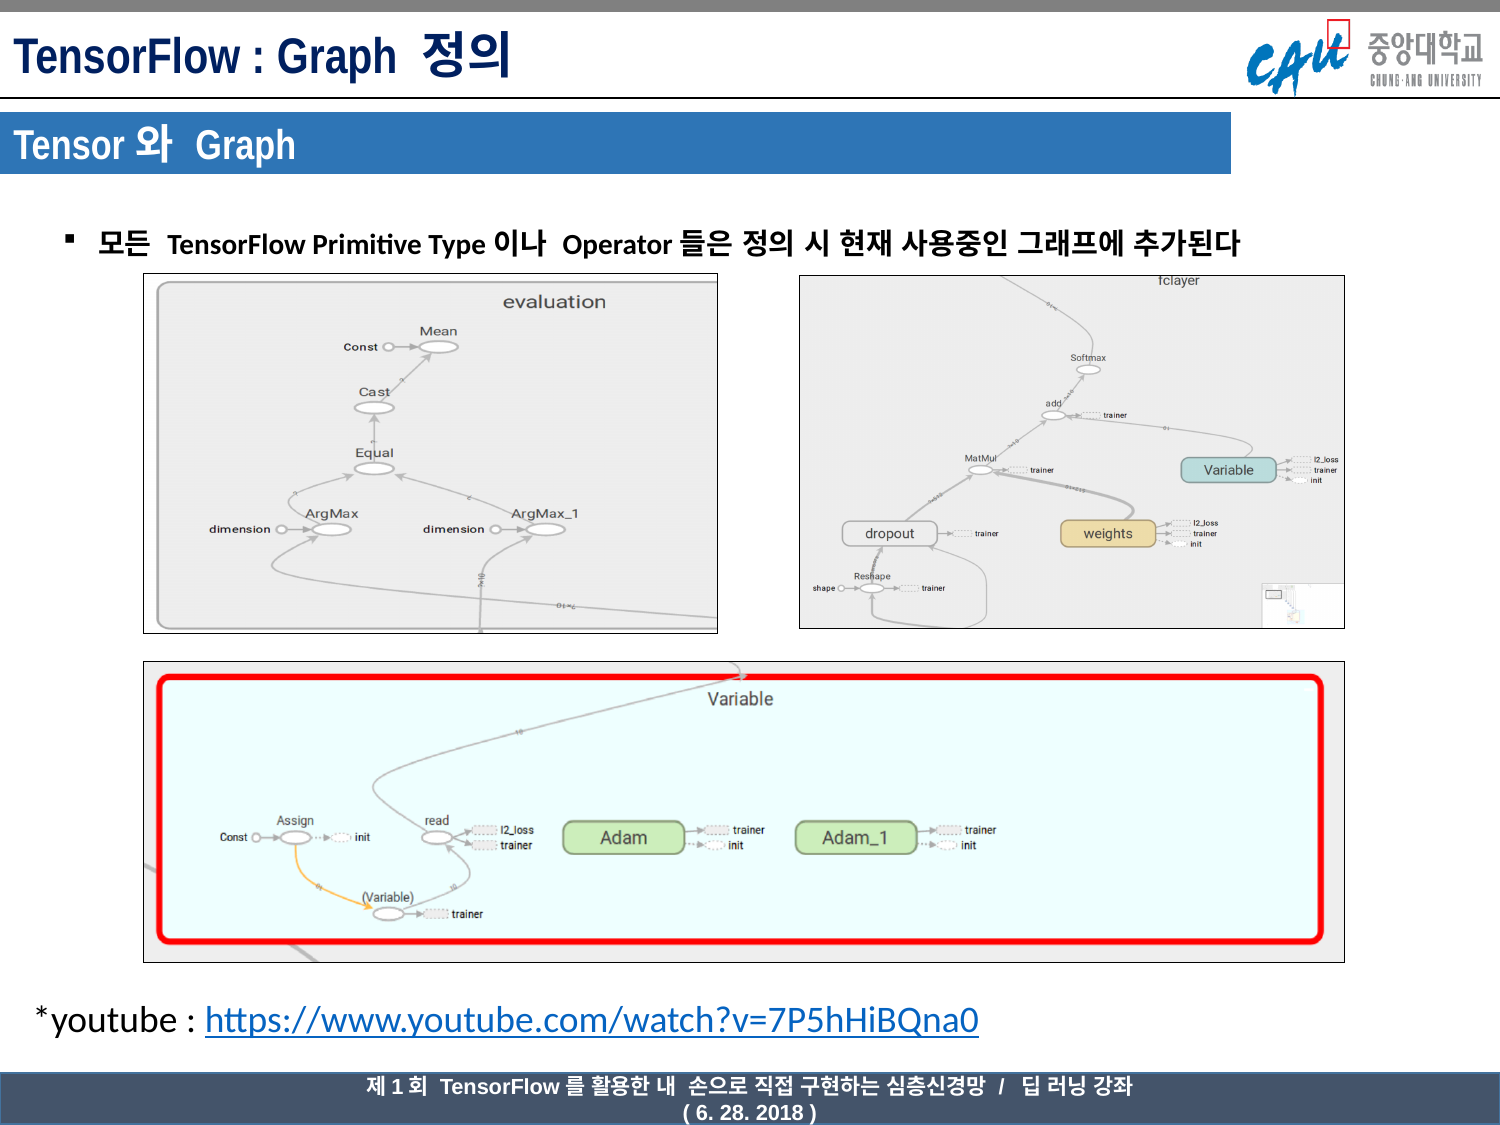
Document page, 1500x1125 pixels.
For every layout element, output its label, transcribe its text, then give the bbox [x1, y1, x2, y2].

text_box *youtube : https://www.youtube.com/watch?v=7P5hHiBQna0 [17, 987, 1066, 1048]
text_box TensorFlow : Graph 정의 [0, 4, 1173, 103]
text_box 모든 TensorFlow Primitive Type이나 Operator들은 정의 시 현재 사용중인 그래프에 추가된다 [48, 200, 1383, 268]
text_box Tensor와 Graph [0, 112, 1231, 174]
picture [1227, 5, 1500, 110]
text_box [143, 273, 1345, 963]
